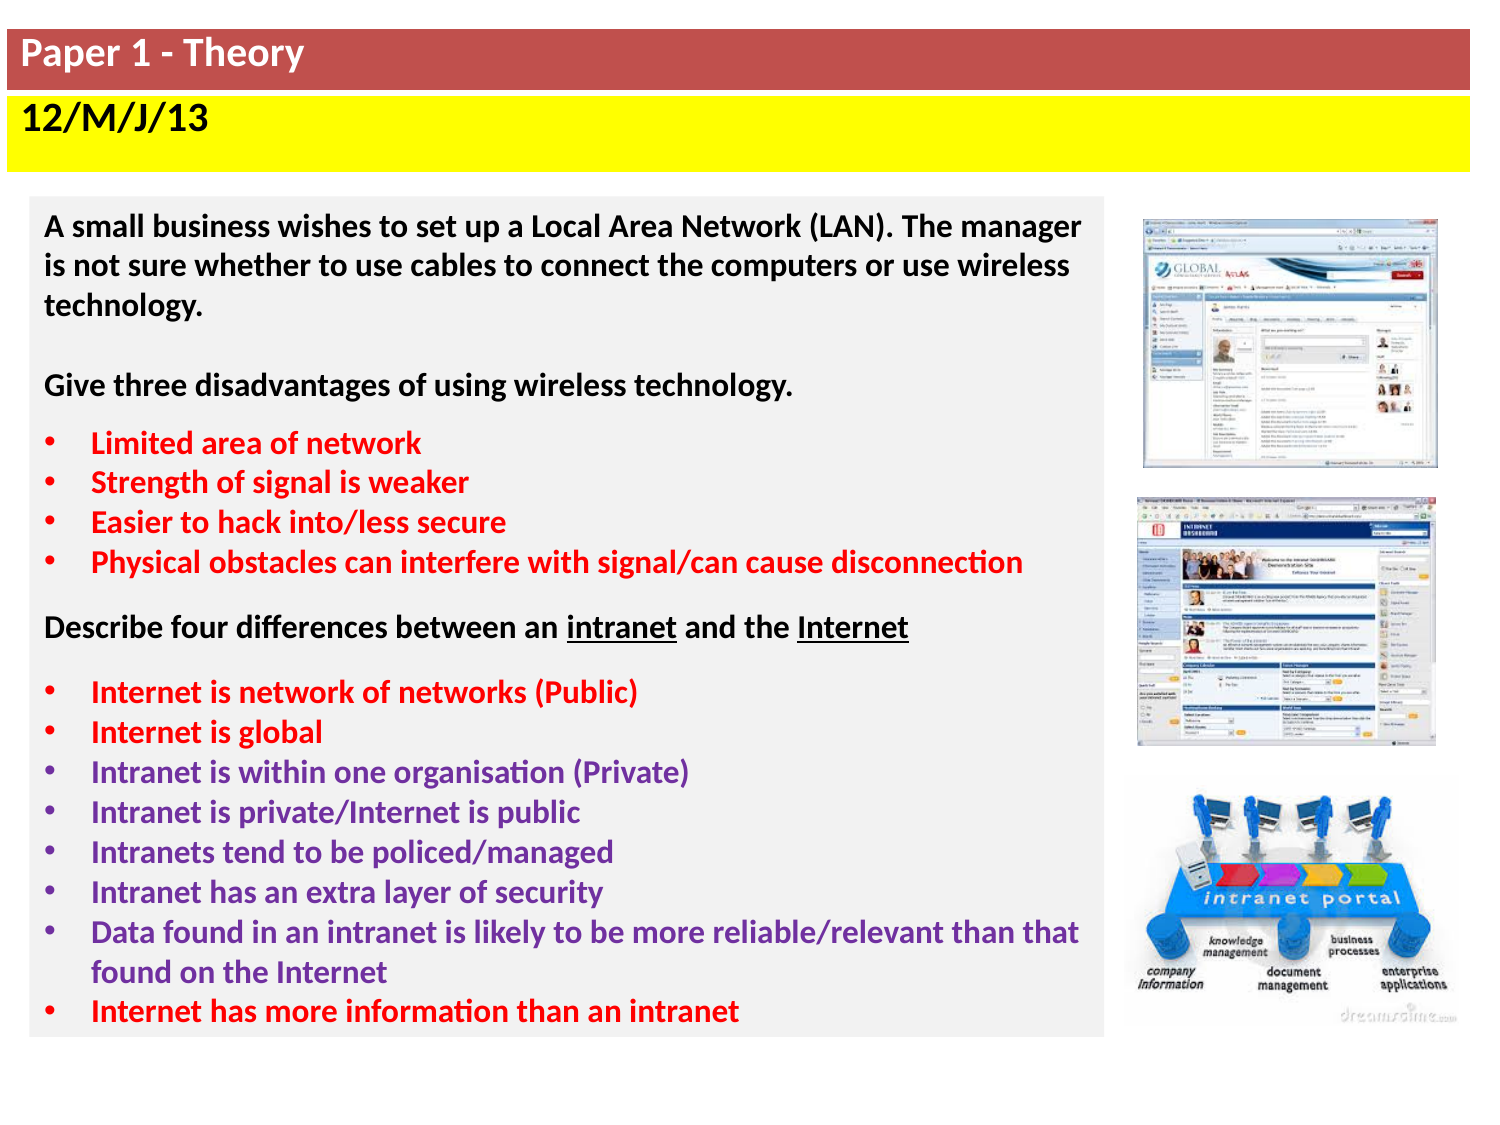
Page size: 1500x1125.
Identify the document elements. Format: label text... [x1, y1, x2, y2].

table_header Paper 1 - Theory [7, 29, 1470, 90]
text_box A small business wishes to set up a Local Area Network (LAN). The manager is not sure whether to use cables to connect the computers or use wireless technology. Give three disadvantages of using wireless technology. Limited area of network Strength of signal is weaker Easier to hack into/less secure Physical obstacles can interfere with signal/can cause disconnection Describe four differences between an intranet and the Internet Internet is network of networks (Public) Internet is global Intranet is within one organisation (Private) Intranet is private/Internet is public Intranets tend to be policed/managed Intranet has an extra layer of security Data found in an intranet is likely to be more reliable/relevant than that found on the Internet Internet has more information than an intranet [29, 196, 1105, 1037]
picture [1143, 219, 1438, 469]
picture [1137, 497, 1436, 746]
table_cell 12/M/J/13 [7, 96, 1470, 172]
picture [1123, 774, 1459, 1026]
